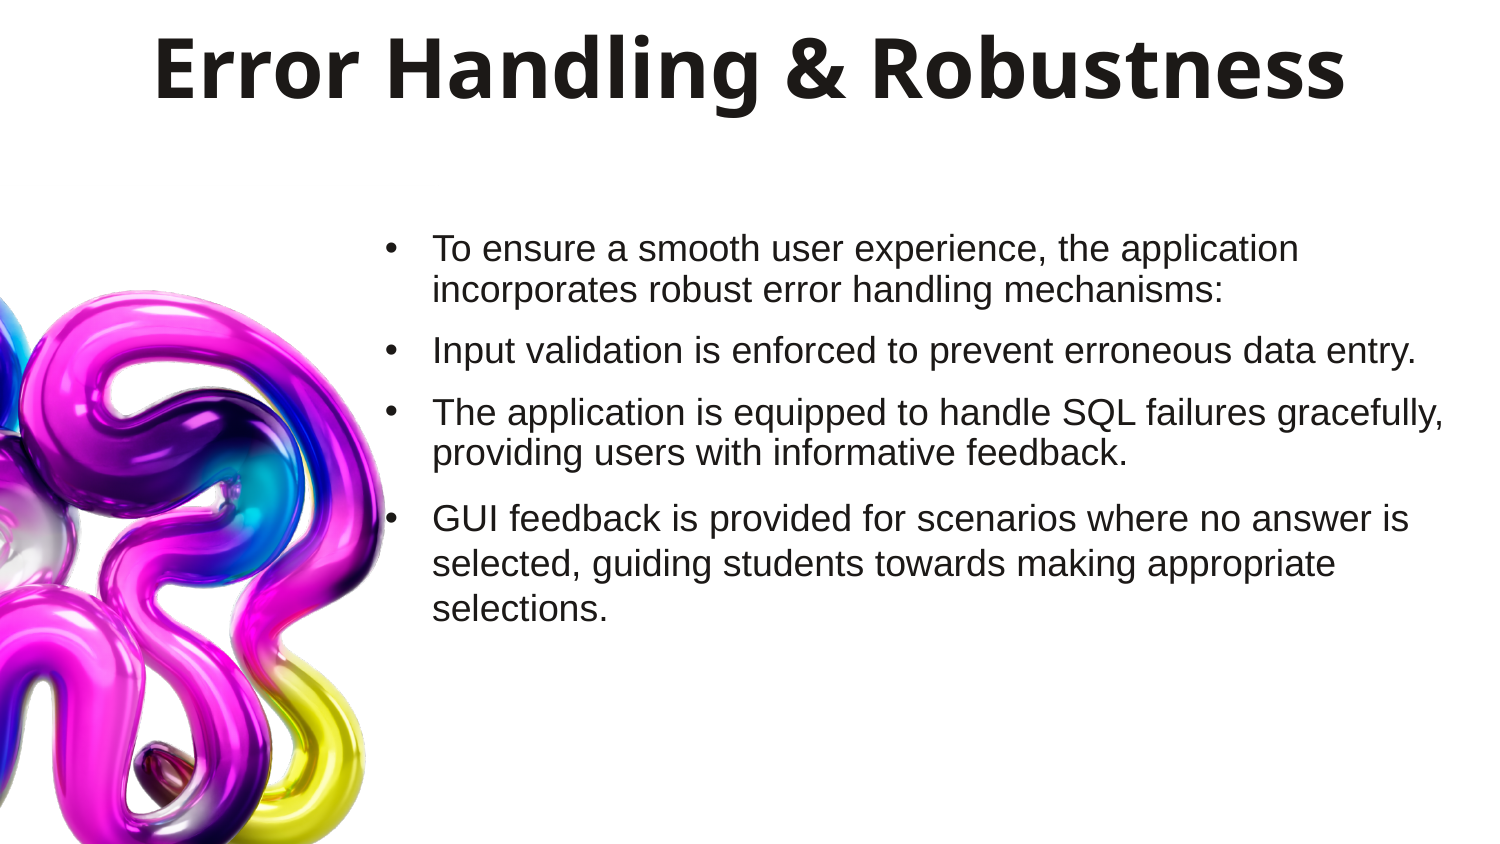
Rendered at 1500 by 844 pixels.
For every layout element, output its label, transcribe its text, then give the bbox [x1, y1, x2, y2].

subtitle To ensure a smooth user experience, the application incorporates robust error handling mechanisms: Input validation is enforced to prevent erroneous data entry. The application is equipped to handle SQL failures gracefully, providing users with informative feedback. GUI feedback is provided for scenarios where no answer is selected, guiding students towards making appropriate selections. [332, 214, 1495, 844]
picture [0, 185, 439, 844]
title Error Handling & Robustness [0, 0, 1500, 157]
